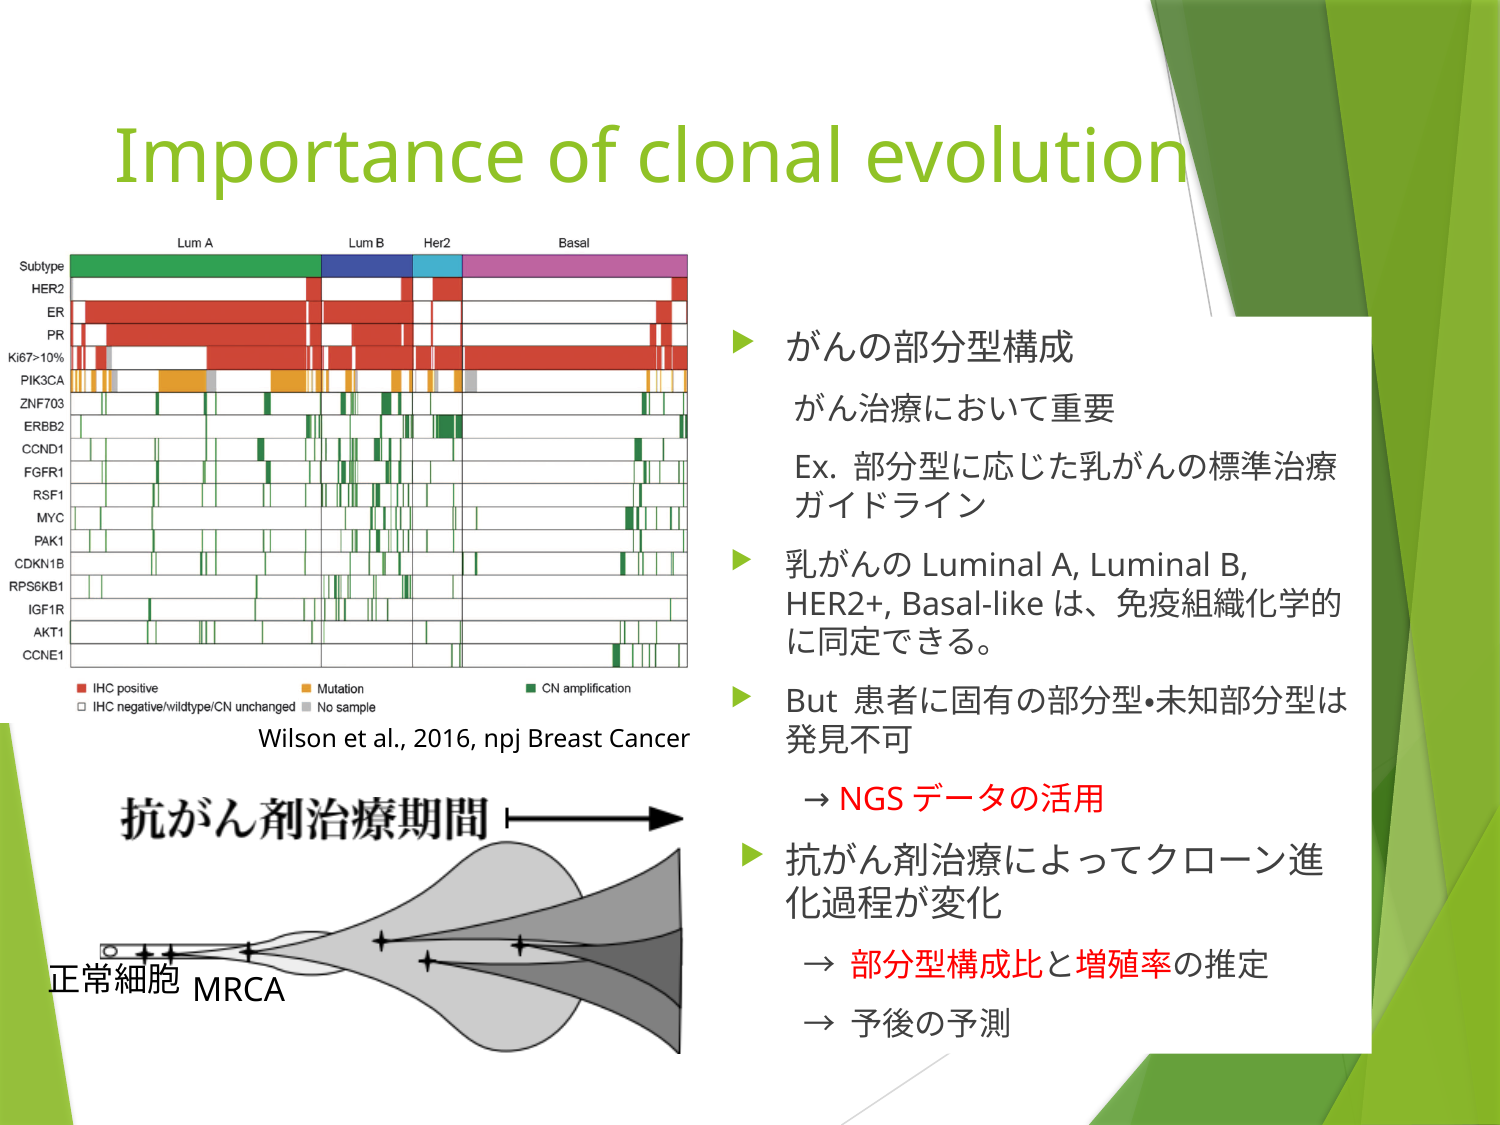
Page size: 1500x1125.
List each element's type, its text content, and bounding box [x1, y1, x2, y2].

text_box Wilson et al., 2016, npj Breast Cancer [243, 730, 706, 760]
text_box 正常細胞 [33, 951, 94, 1006]
picture [99, 796, 684, 1055]
list がんの部分型構成 がん治療において重要 Ex. 部分型に応じた乳がんの標準治療ガイドライン 乳がんのLuminal A, Luminal B, HER2+, Basal-likeは、免疫組織化学的に同定できる。 But 患者に固有の部分型・未知部分型は発見不可 → NGSデータの活用 抗がん剤治療によってクローン進化過程が変化 → 部分型構成比と増殖率の推定 → 予後の予測 [715, 316, 1372, 1054]
title Importance of clonal evolution [99, 99, 1331, 317]
picture [0, 219, 705, 723]
